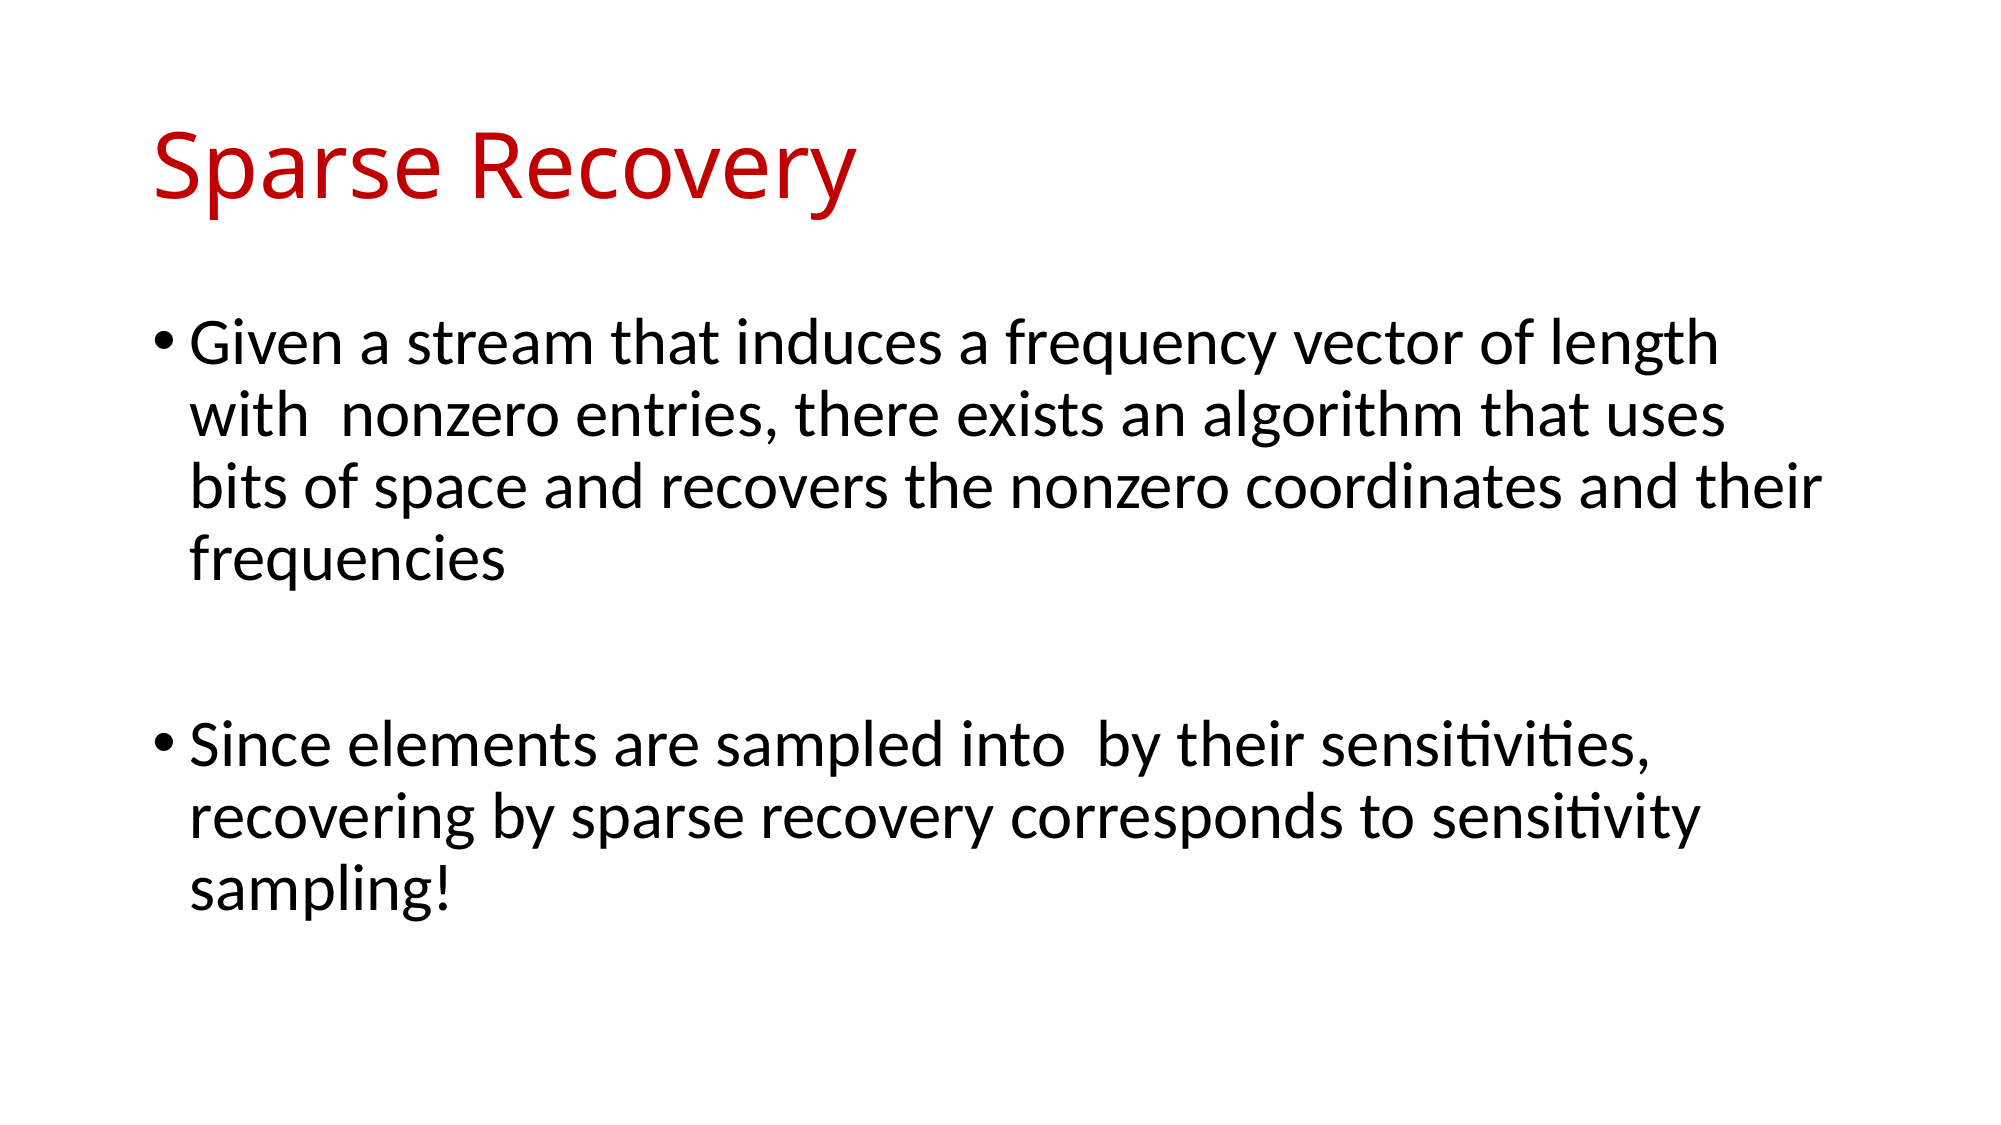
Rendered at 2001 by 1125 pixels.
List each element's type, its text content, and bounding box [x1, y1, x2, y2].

title Sparse Recovery [137, 59, 1863, 278]
